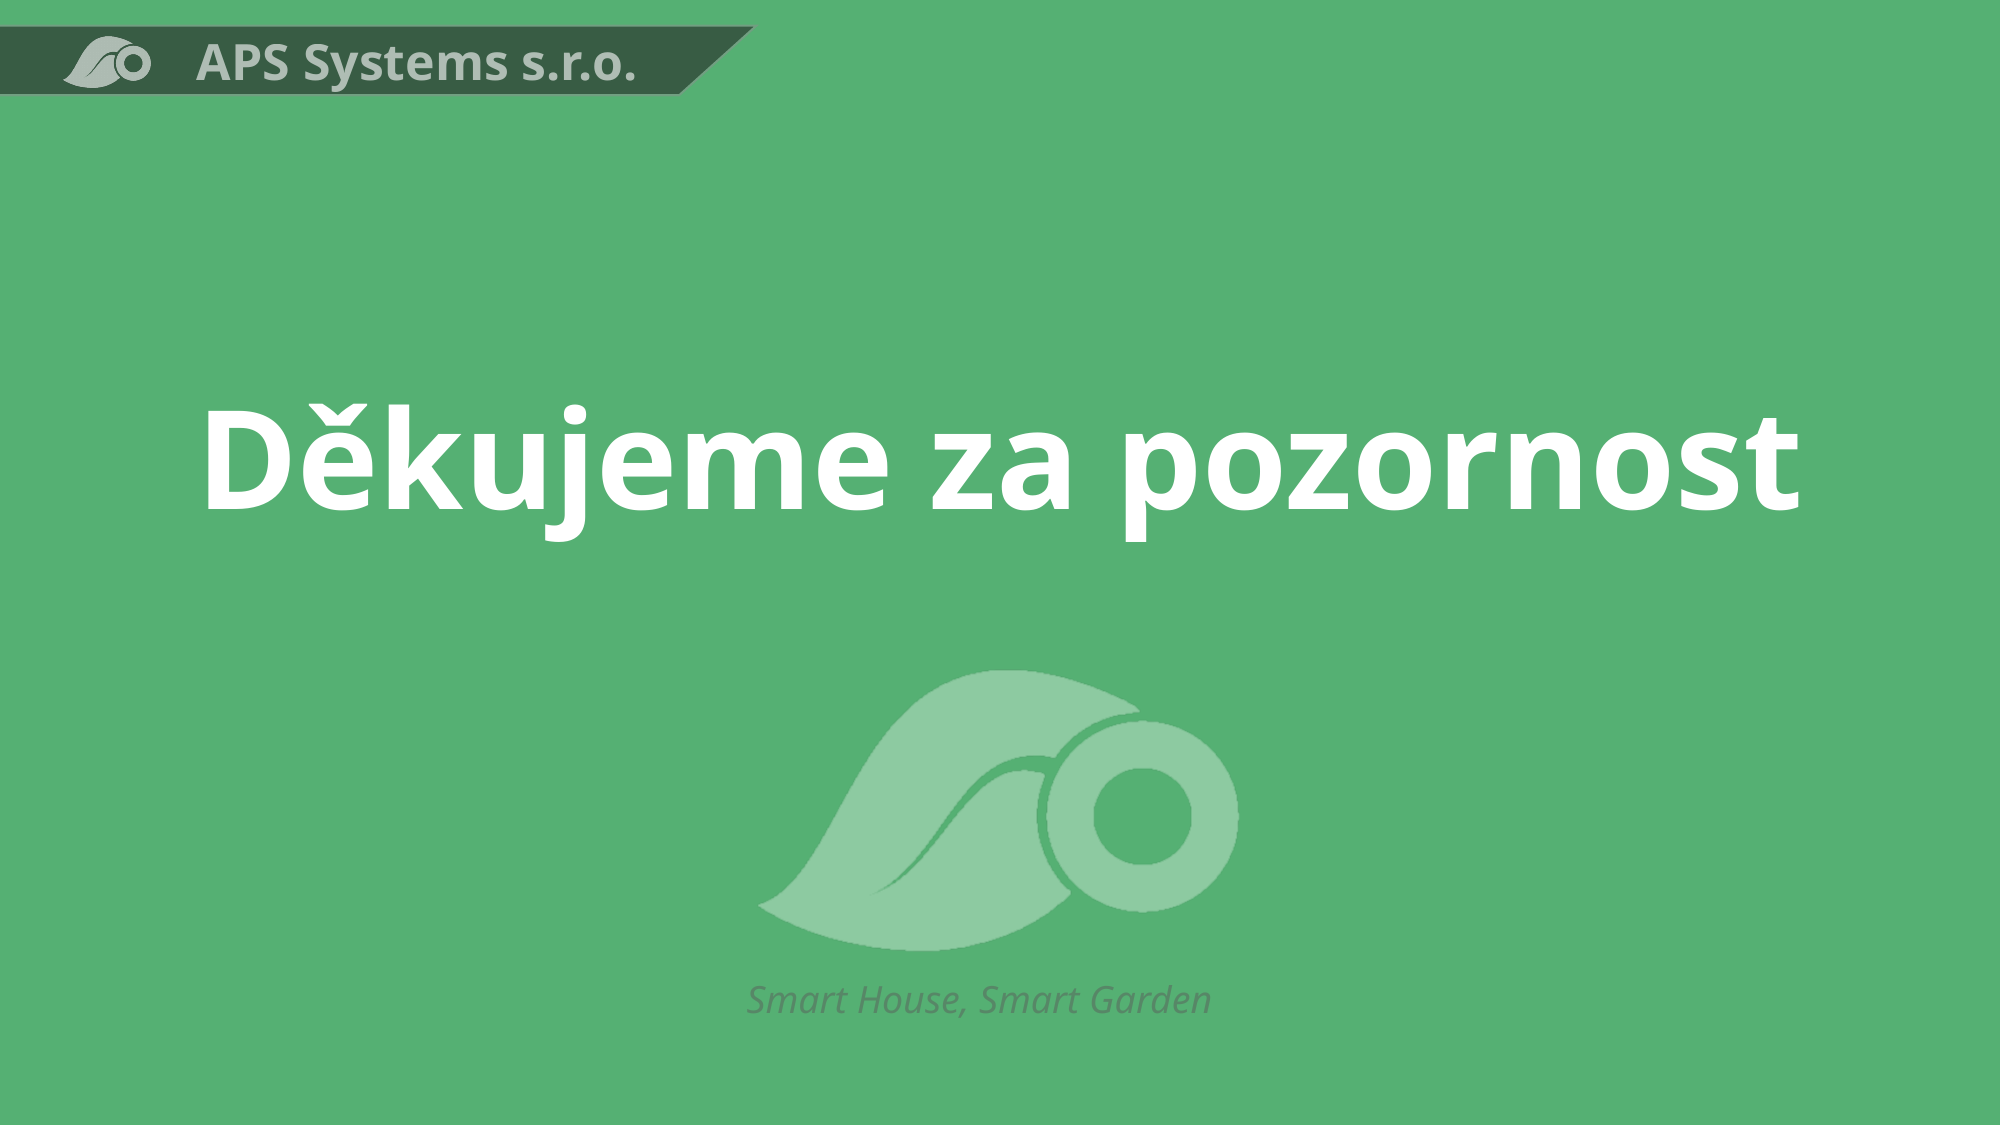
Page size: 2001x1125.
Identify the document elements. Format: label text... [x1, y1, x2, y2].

text_box Děkujeme za pozornost [60, 383, 1940, 626]
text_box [712, 562, 1288, 1052]
